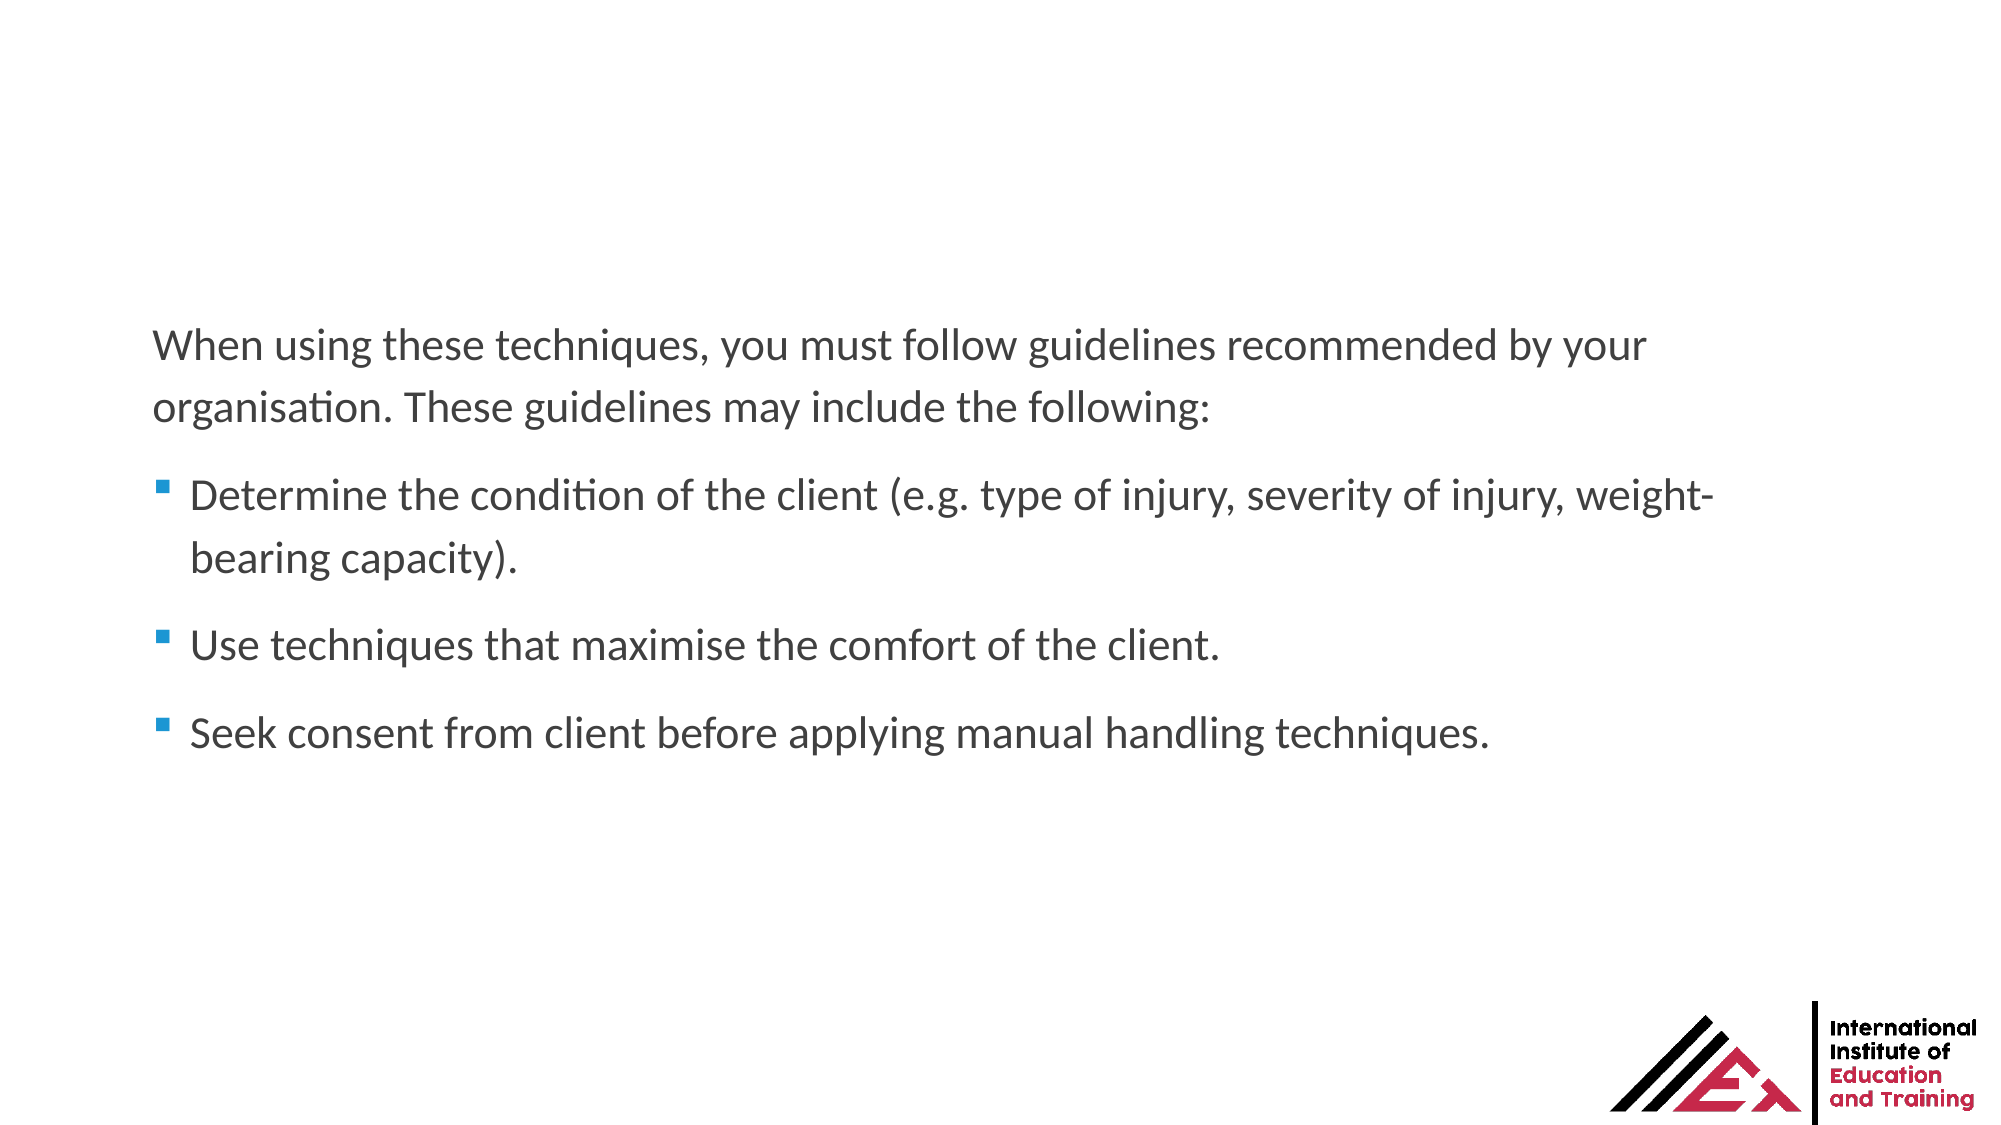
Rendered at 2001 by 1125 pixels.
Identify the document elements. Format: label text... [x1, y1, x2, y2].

list When using these techniques, you must follow guidelines recommended by your organisation. These guidelines may include the following: Determine the condition of the client (e.g. type of injury, severity of injury, weight-bearing capacity). Use techniques that maximise the comfort of the client. Seek consent from client before applying manual handling techniques. [137, 299, 1793, 1014]
picture [1609, 1001, 1976, 1125]
